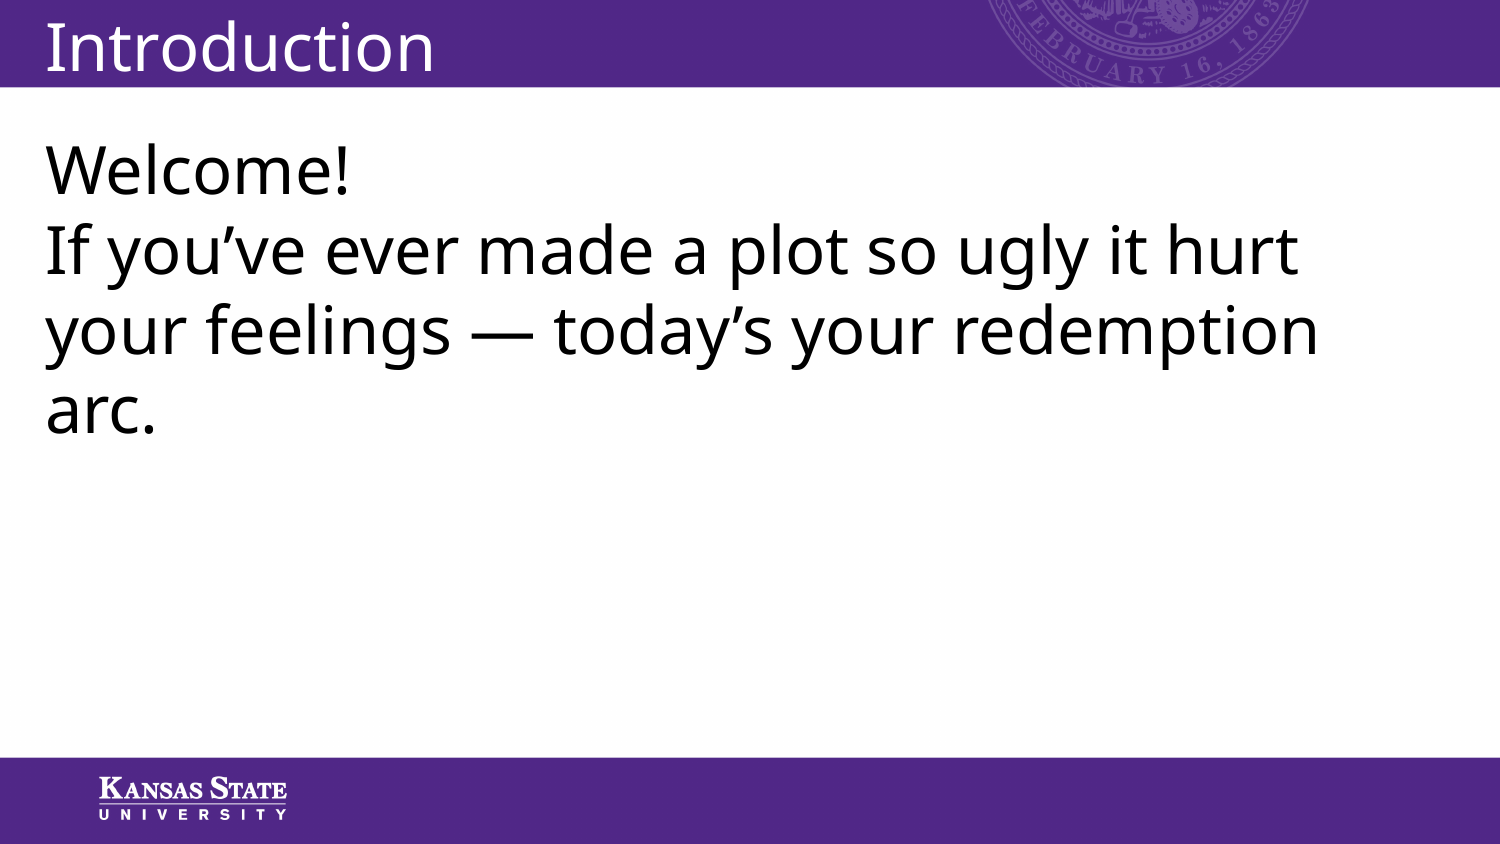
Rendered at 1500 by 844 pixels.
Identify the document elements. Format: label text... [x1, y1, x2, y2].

picture [0, 0, 1500, 844]
list Welcome! If you’ve ever made a plot so ugly it hurt your feelings — today’s your redemption arc. [30, 120, 1380, 677]
title Introduction [30, 7, 1380, 83]
